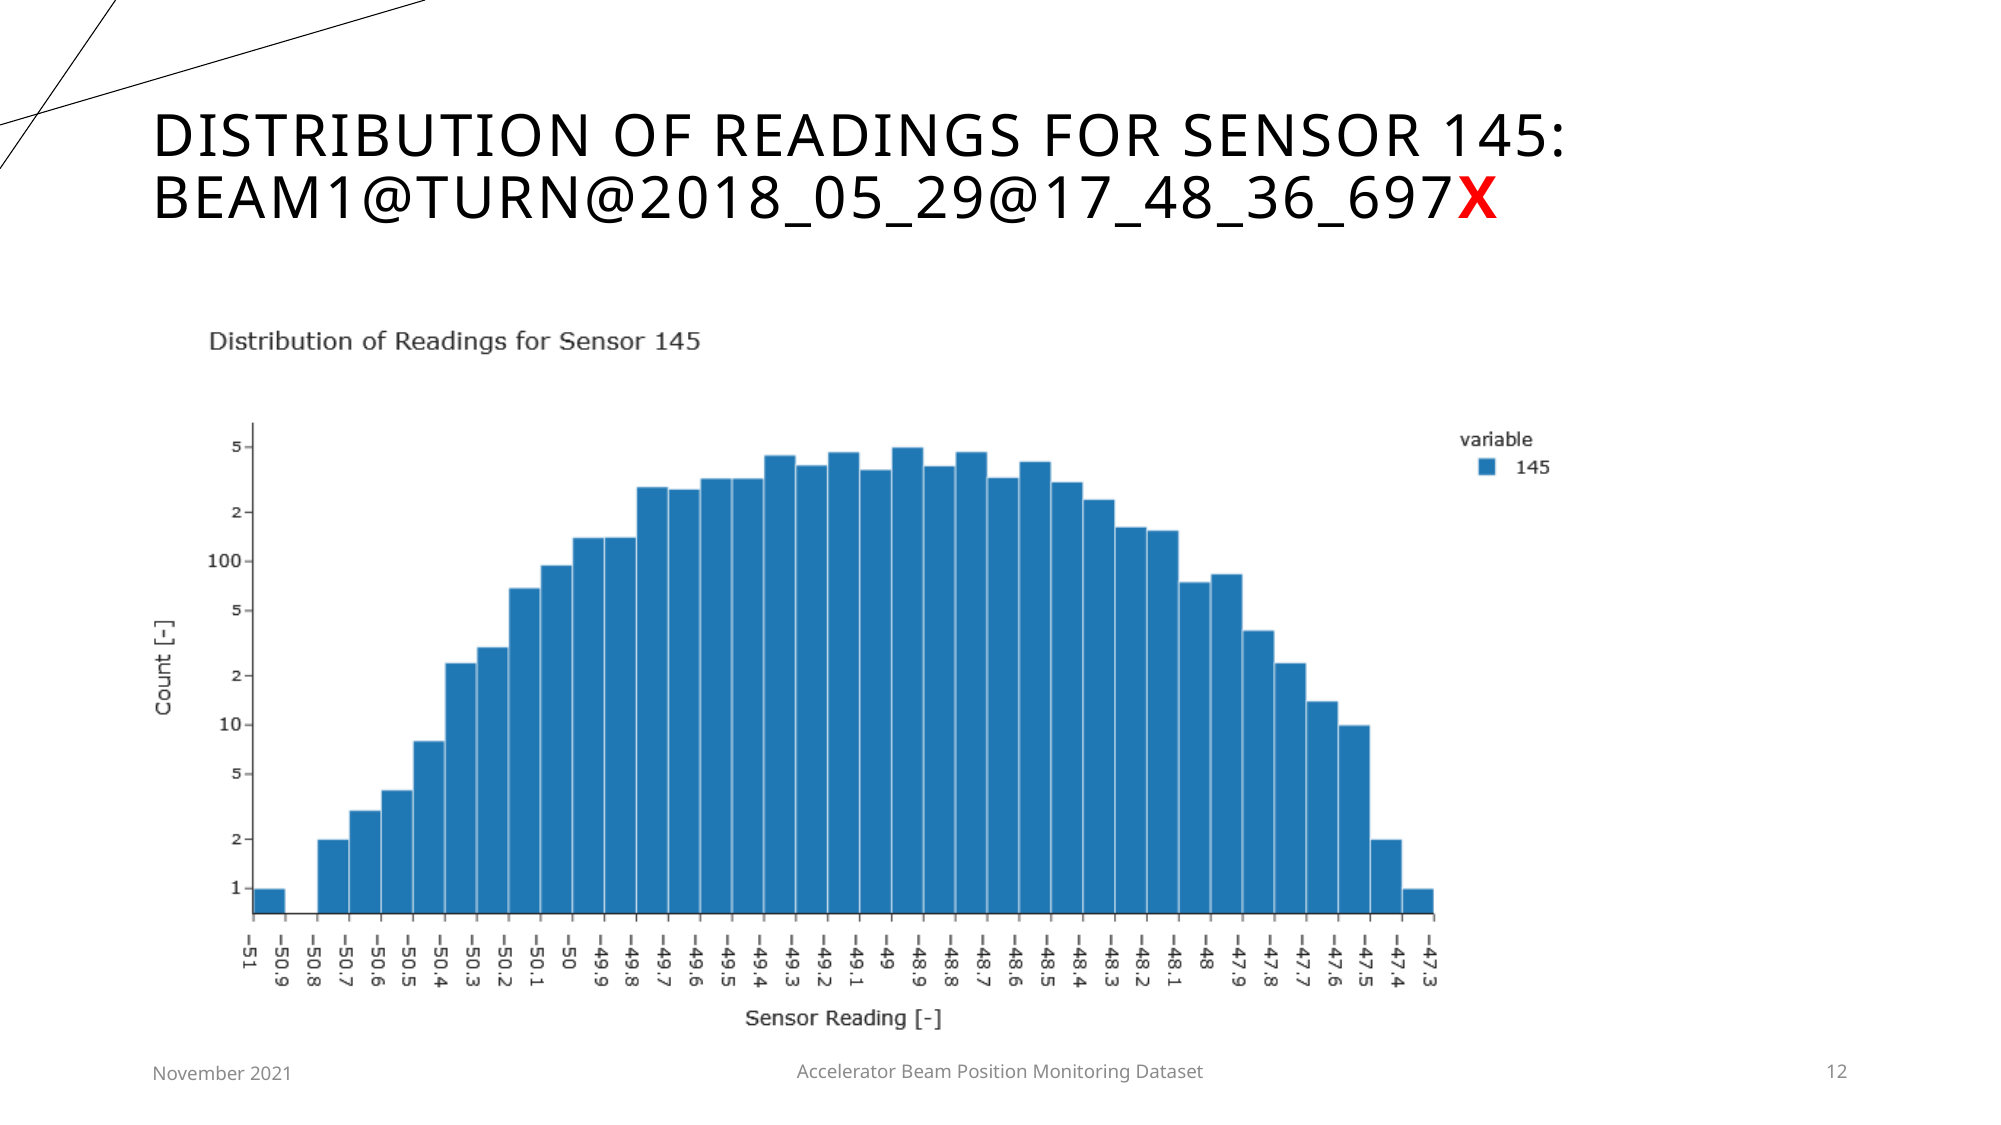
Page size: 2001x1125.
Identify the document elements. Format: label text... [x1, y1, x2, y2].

footer Accelerator Beam Position Monitoring Dataset [662, 1043, 1338, 1103]
title Distribution of readings for sensor 145: Beam1@Turn@2018_05_29@17_48_36_697X [137, 59, 1863, 278]
slide_number 12 [1412, 1042, 1863, 1103]
picture [137, 277, 1574, 1043]
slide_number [137, 1043, 588, 1103]
